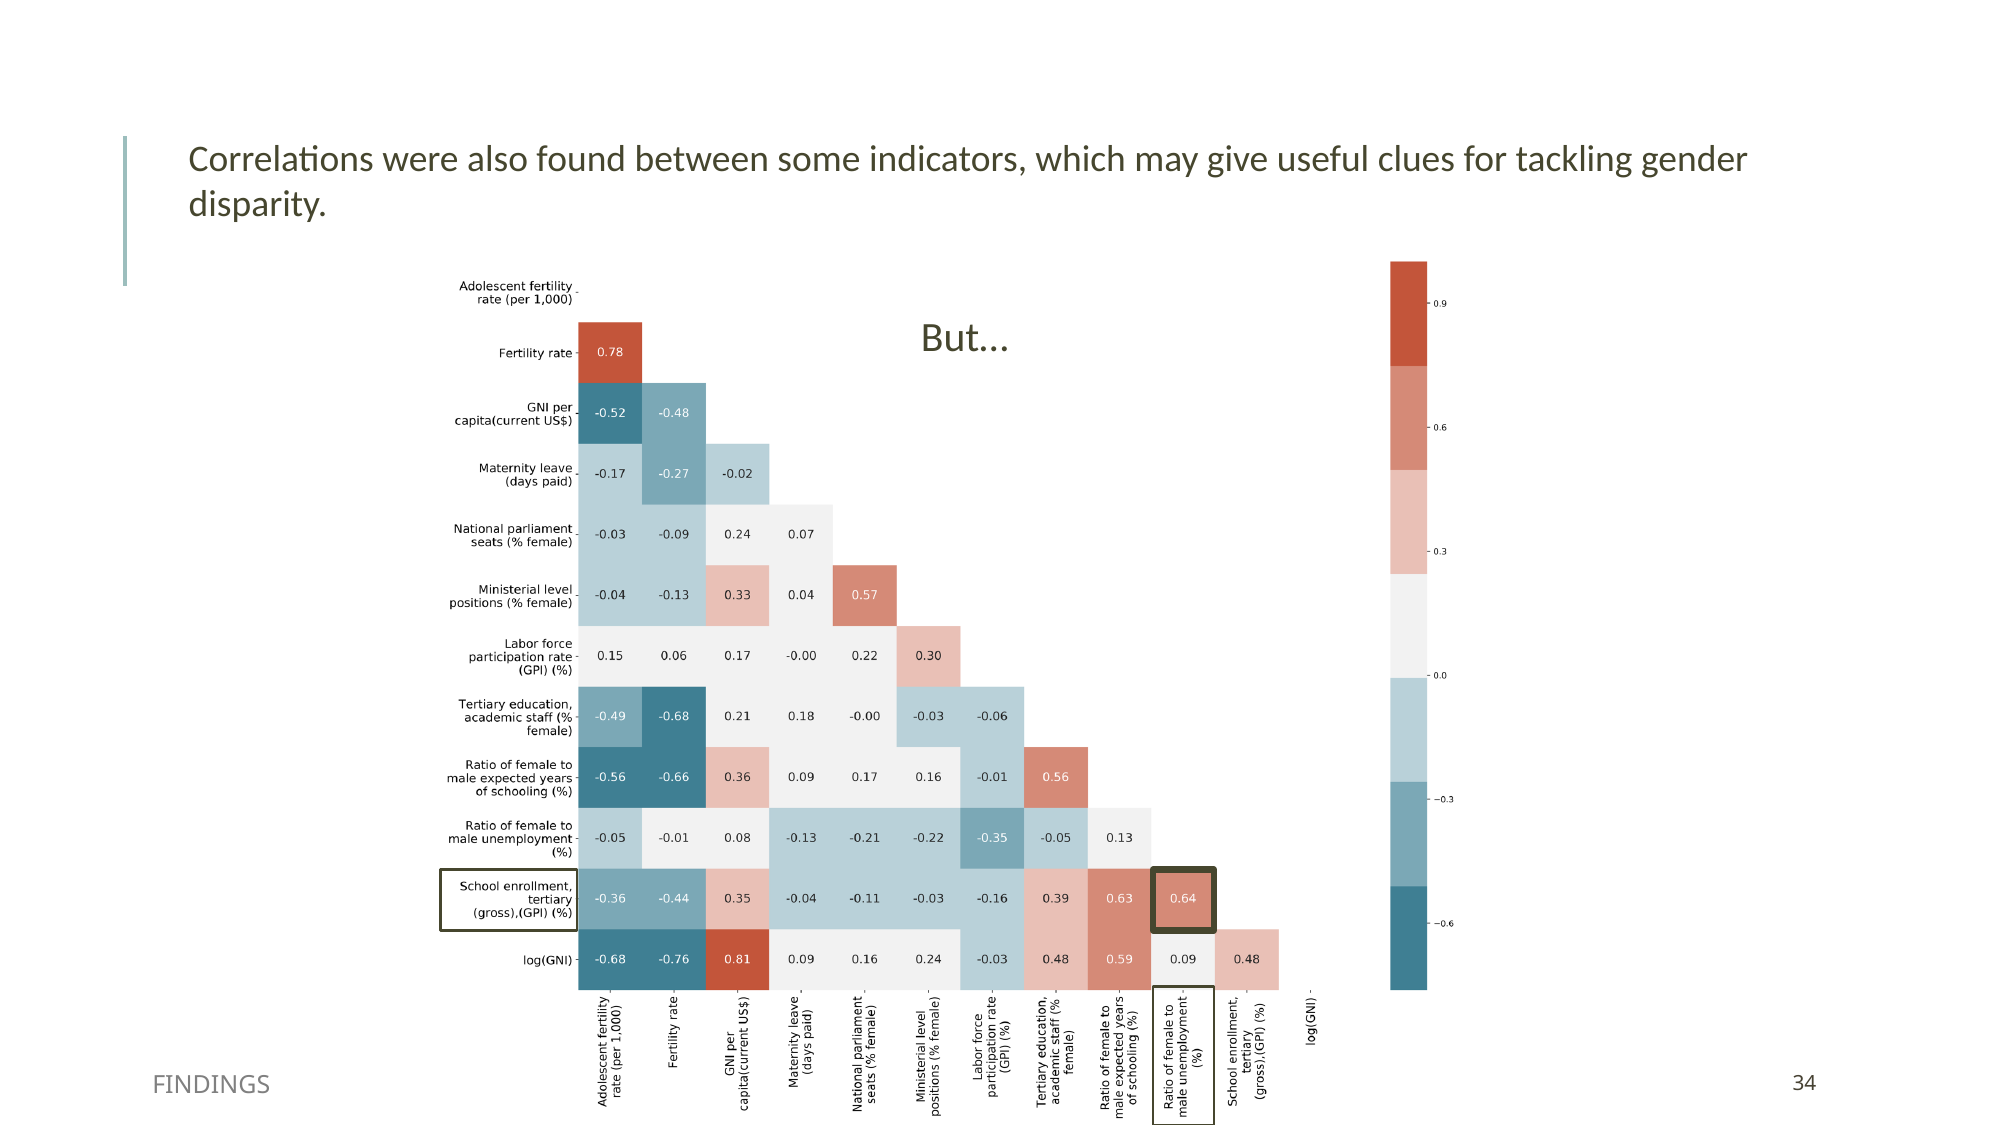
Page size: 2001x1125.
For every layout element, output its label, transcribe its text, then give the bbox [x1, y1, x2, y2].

text_box FINDINGS [137, 1061, 432, 1107]
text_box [440, 216, 1461, 1125]
title Correlations were also found between some indicators, which may give useful clues for tackling gender disparity. [159, 56, 1820, 303]
slide_number 34 [1777, 1061, 1938, 1107]
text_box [440, 302, 1215, 1125]
